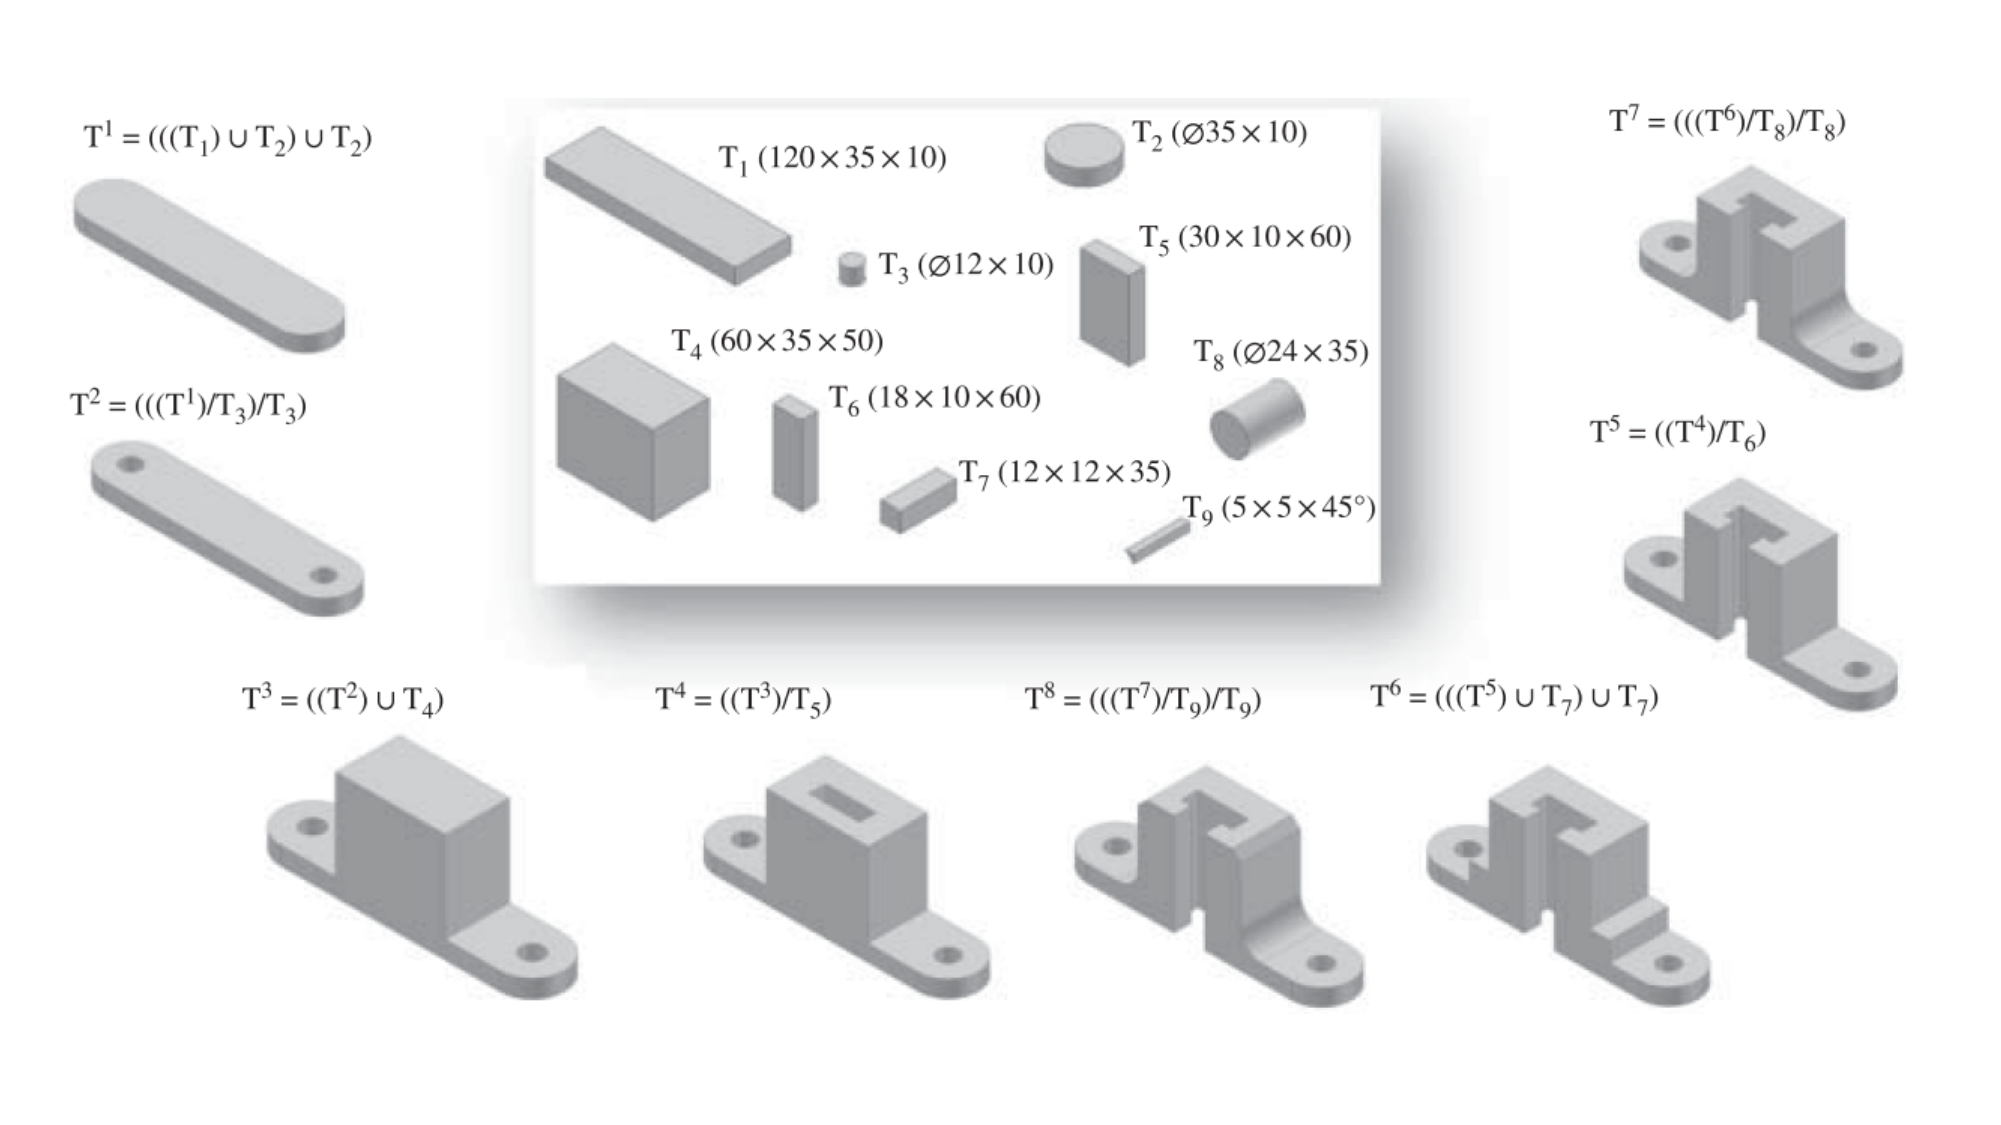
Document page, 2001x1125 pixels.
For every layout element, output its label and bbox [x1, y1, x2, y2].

picture [64, 98, 1910, 1014]
